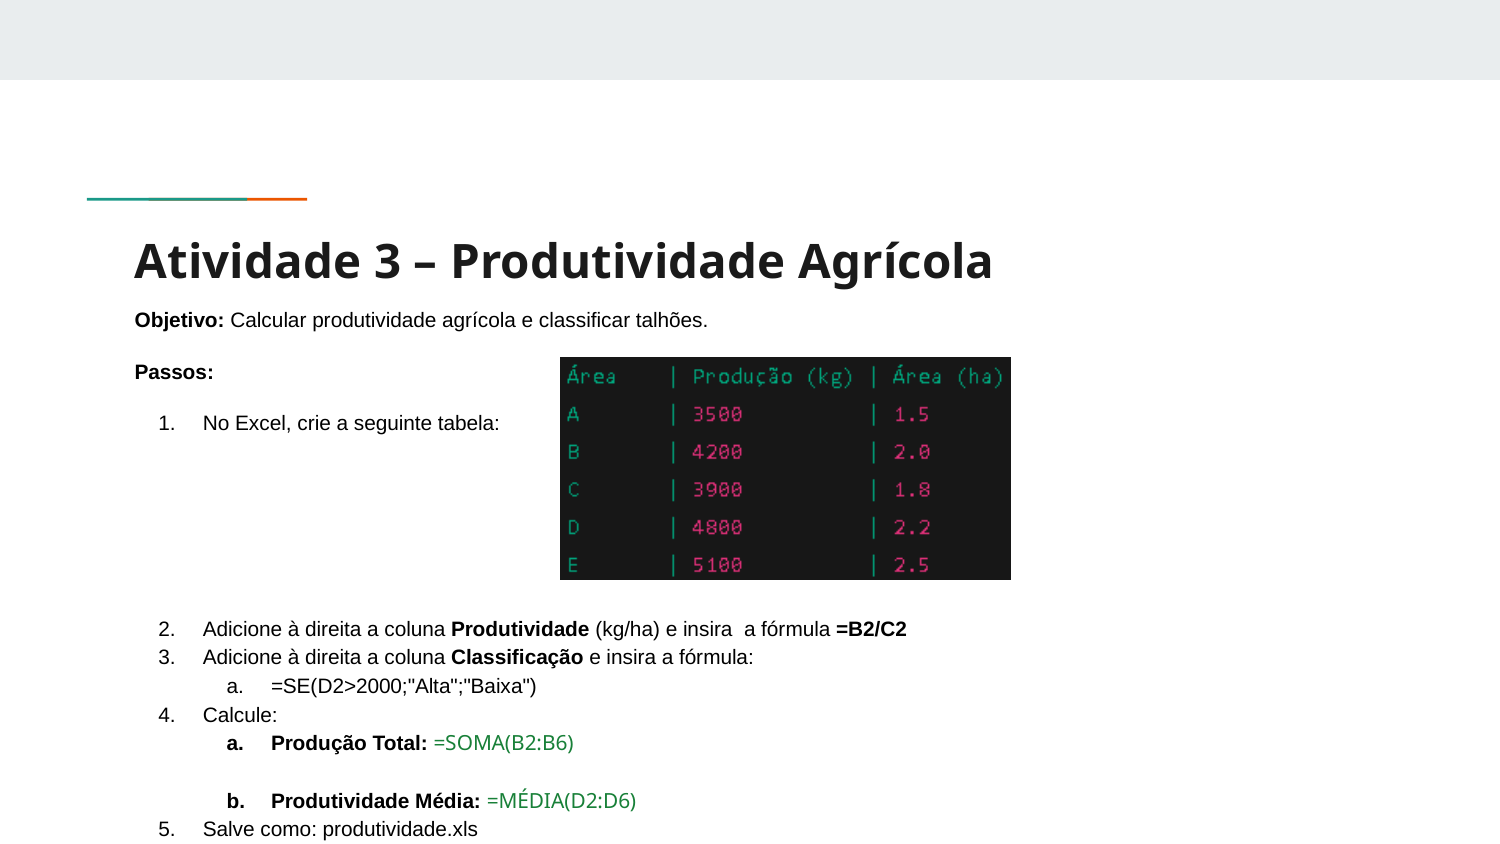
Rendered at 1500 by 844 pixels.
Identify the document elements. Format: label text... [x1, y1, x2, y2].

list Objetivo: Calcular produtividade agrícola e classificar talhões. Passos: No Excel, crie a seguinte tabela: Adicione à direita a coluna Produtividade (kg/ha) e insira a fórmula =B2/C2 Adicione à direita a coluna Classificação e insira a fórmula: =SE(D2>2000;"Alta";"Baixa") Calcule: Produção Total: =SOMA(B2:B6) Produtividade Média: =MÉDIA(D2:D6) Salve como: produtividade.xls [119, 288, 1381, 844]
title Atividade 3 – Produtividade Agrícola [119, 216, 1381, 288]
picture [560, 357, 1011, 580]
